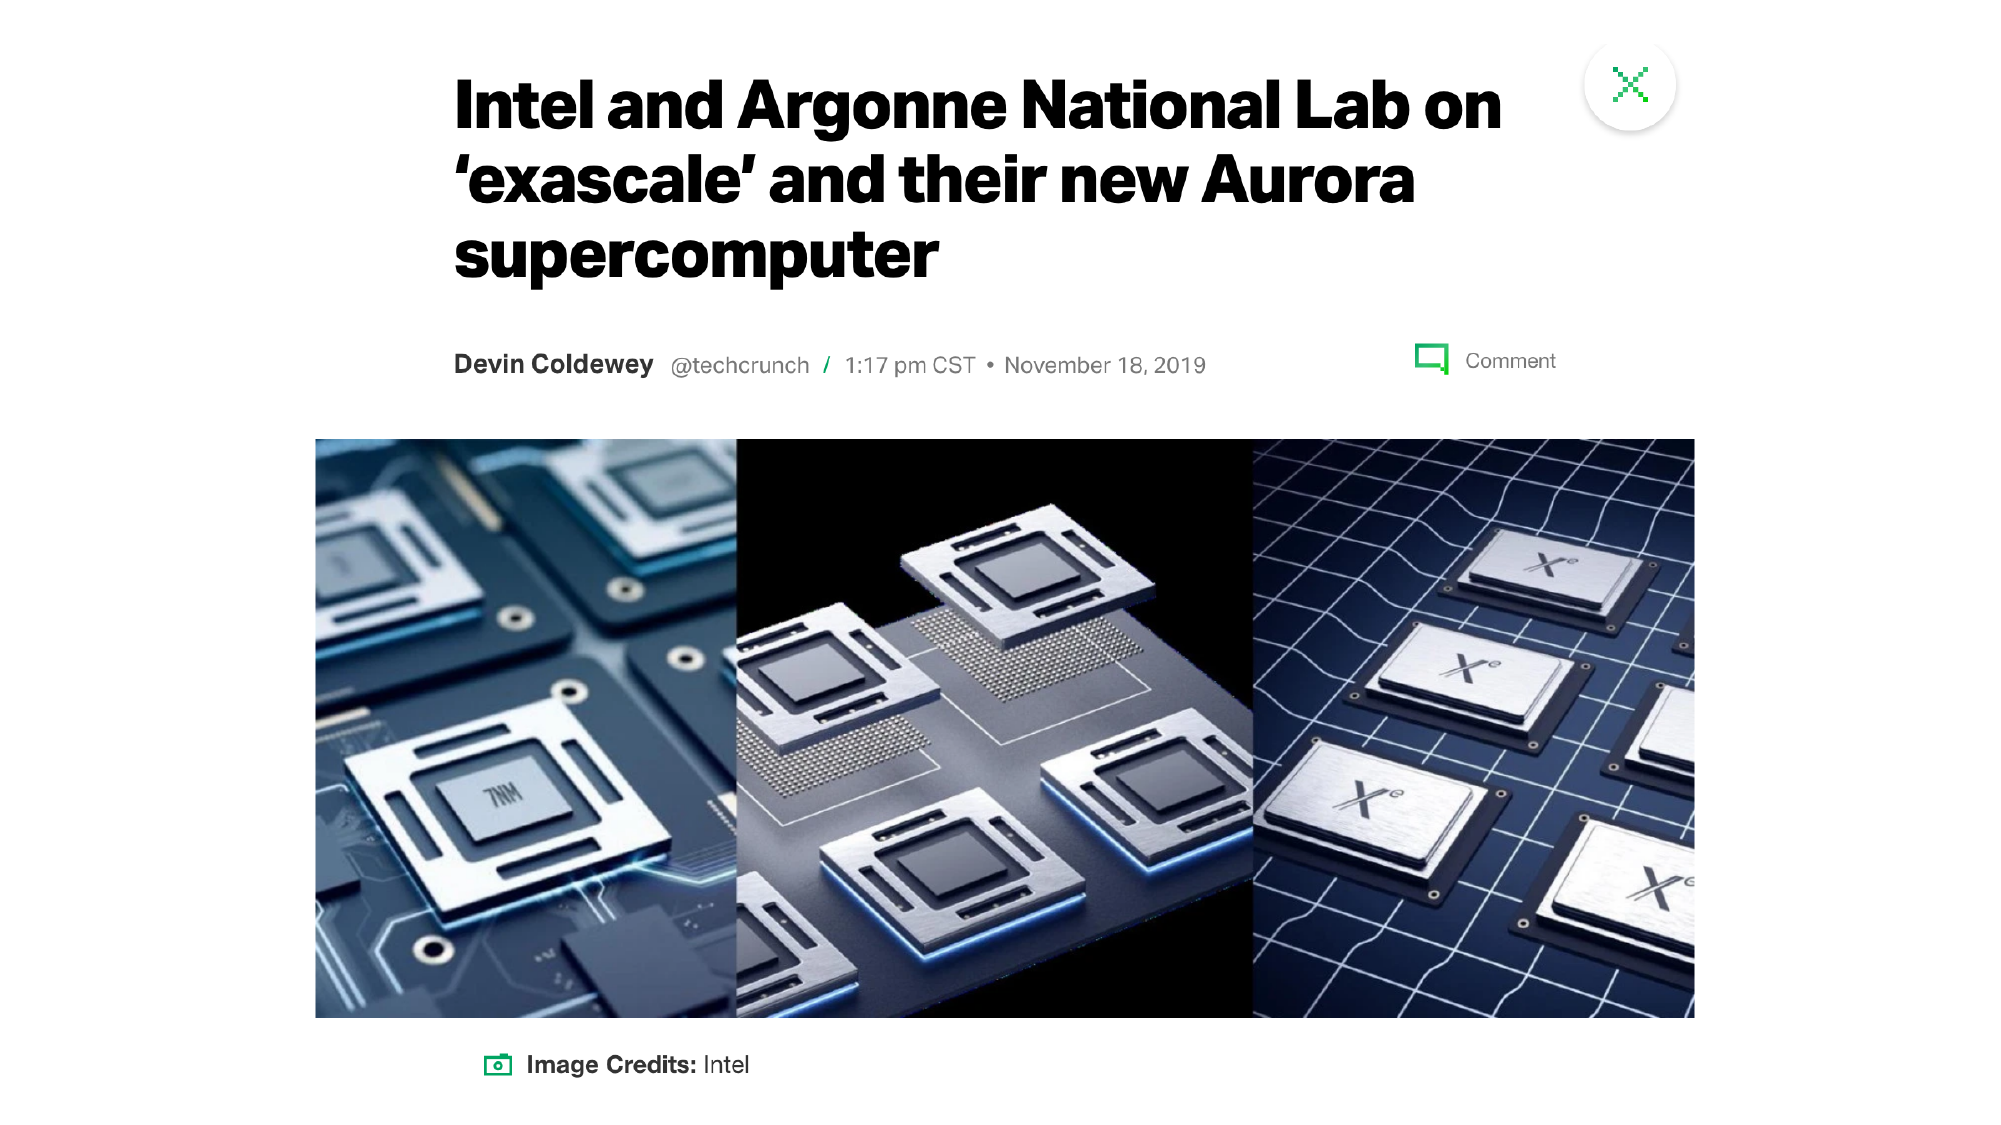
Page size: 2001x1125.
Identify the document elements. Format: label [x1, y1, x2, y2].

picture [295, 44, 1705, 1095]
